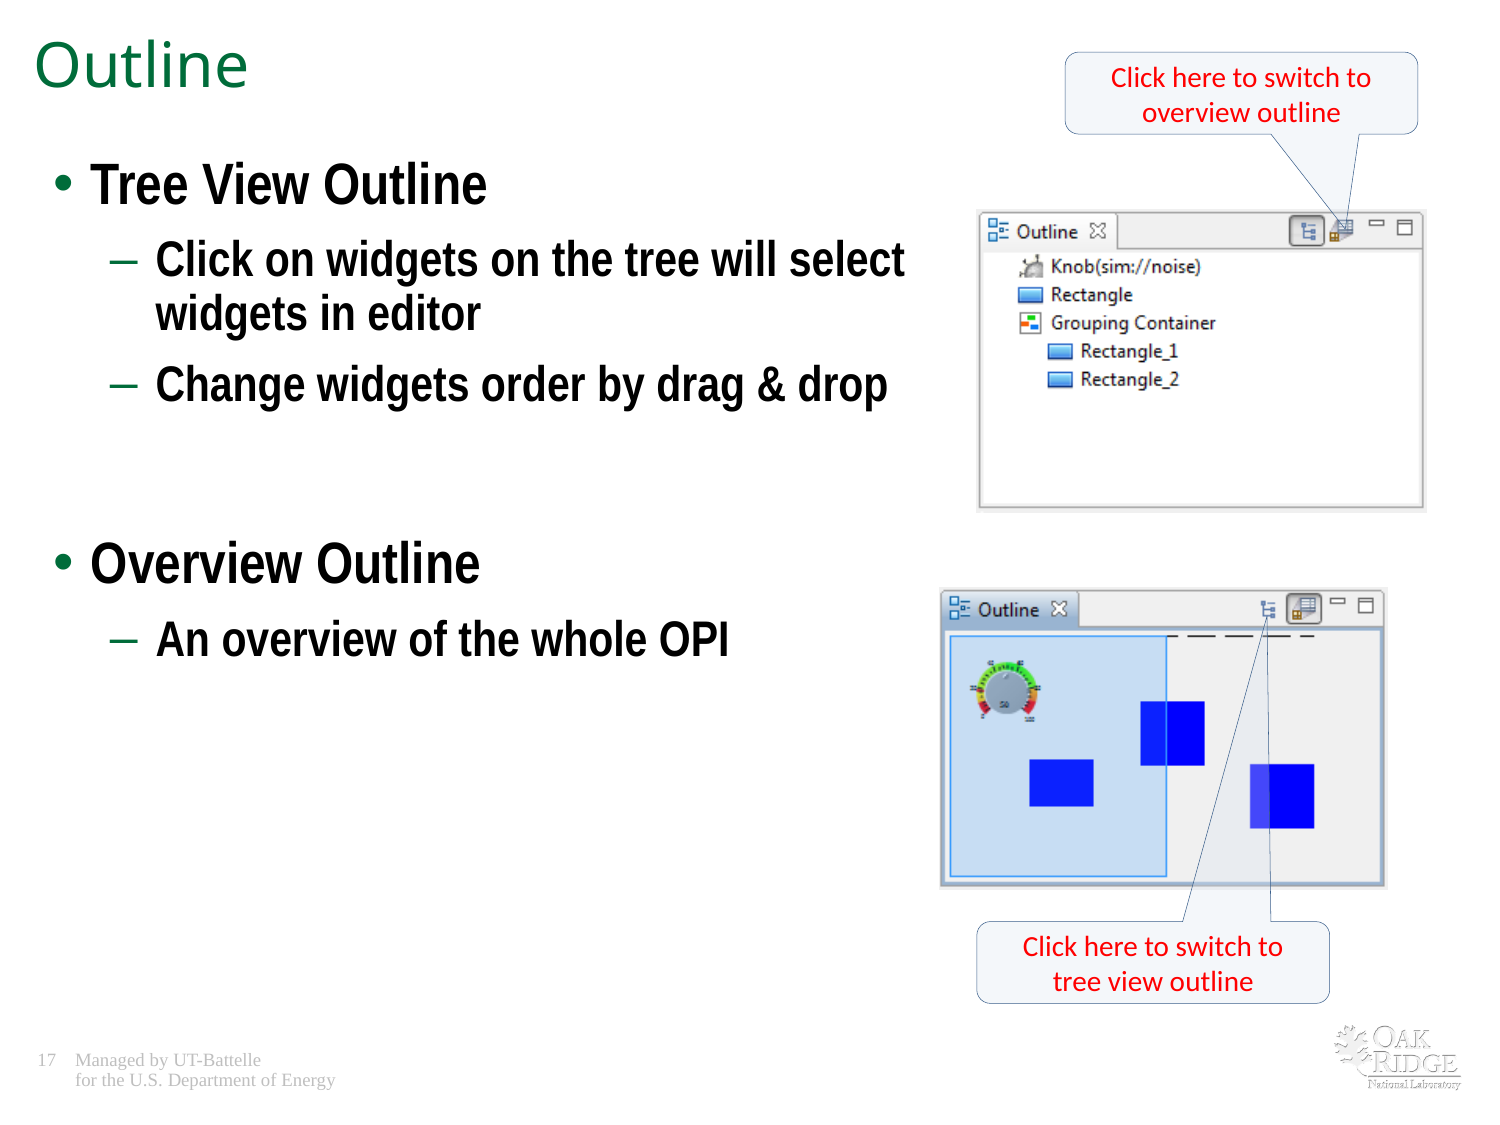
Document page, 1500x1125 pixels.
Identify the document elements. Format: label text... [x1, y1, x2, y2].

title Outline [18, 29, 1369, 109]
picture [938, 587, 1388, 890]
text_box Click here to switch to tree view outline [974, 898, 1332, 1006]
picture [976, 209, 1427, 513]
picture [1325, 1019, 1472, 1095]
text_box Click here to switch to overview outline [1062, 49, 1421, 208]
list Tree View Outline Click on widgets on the tree will select widgets in editor Change widgets order by drag & drop Overview Outline An overview of the whole OPI [38, 146, 927, 681]
